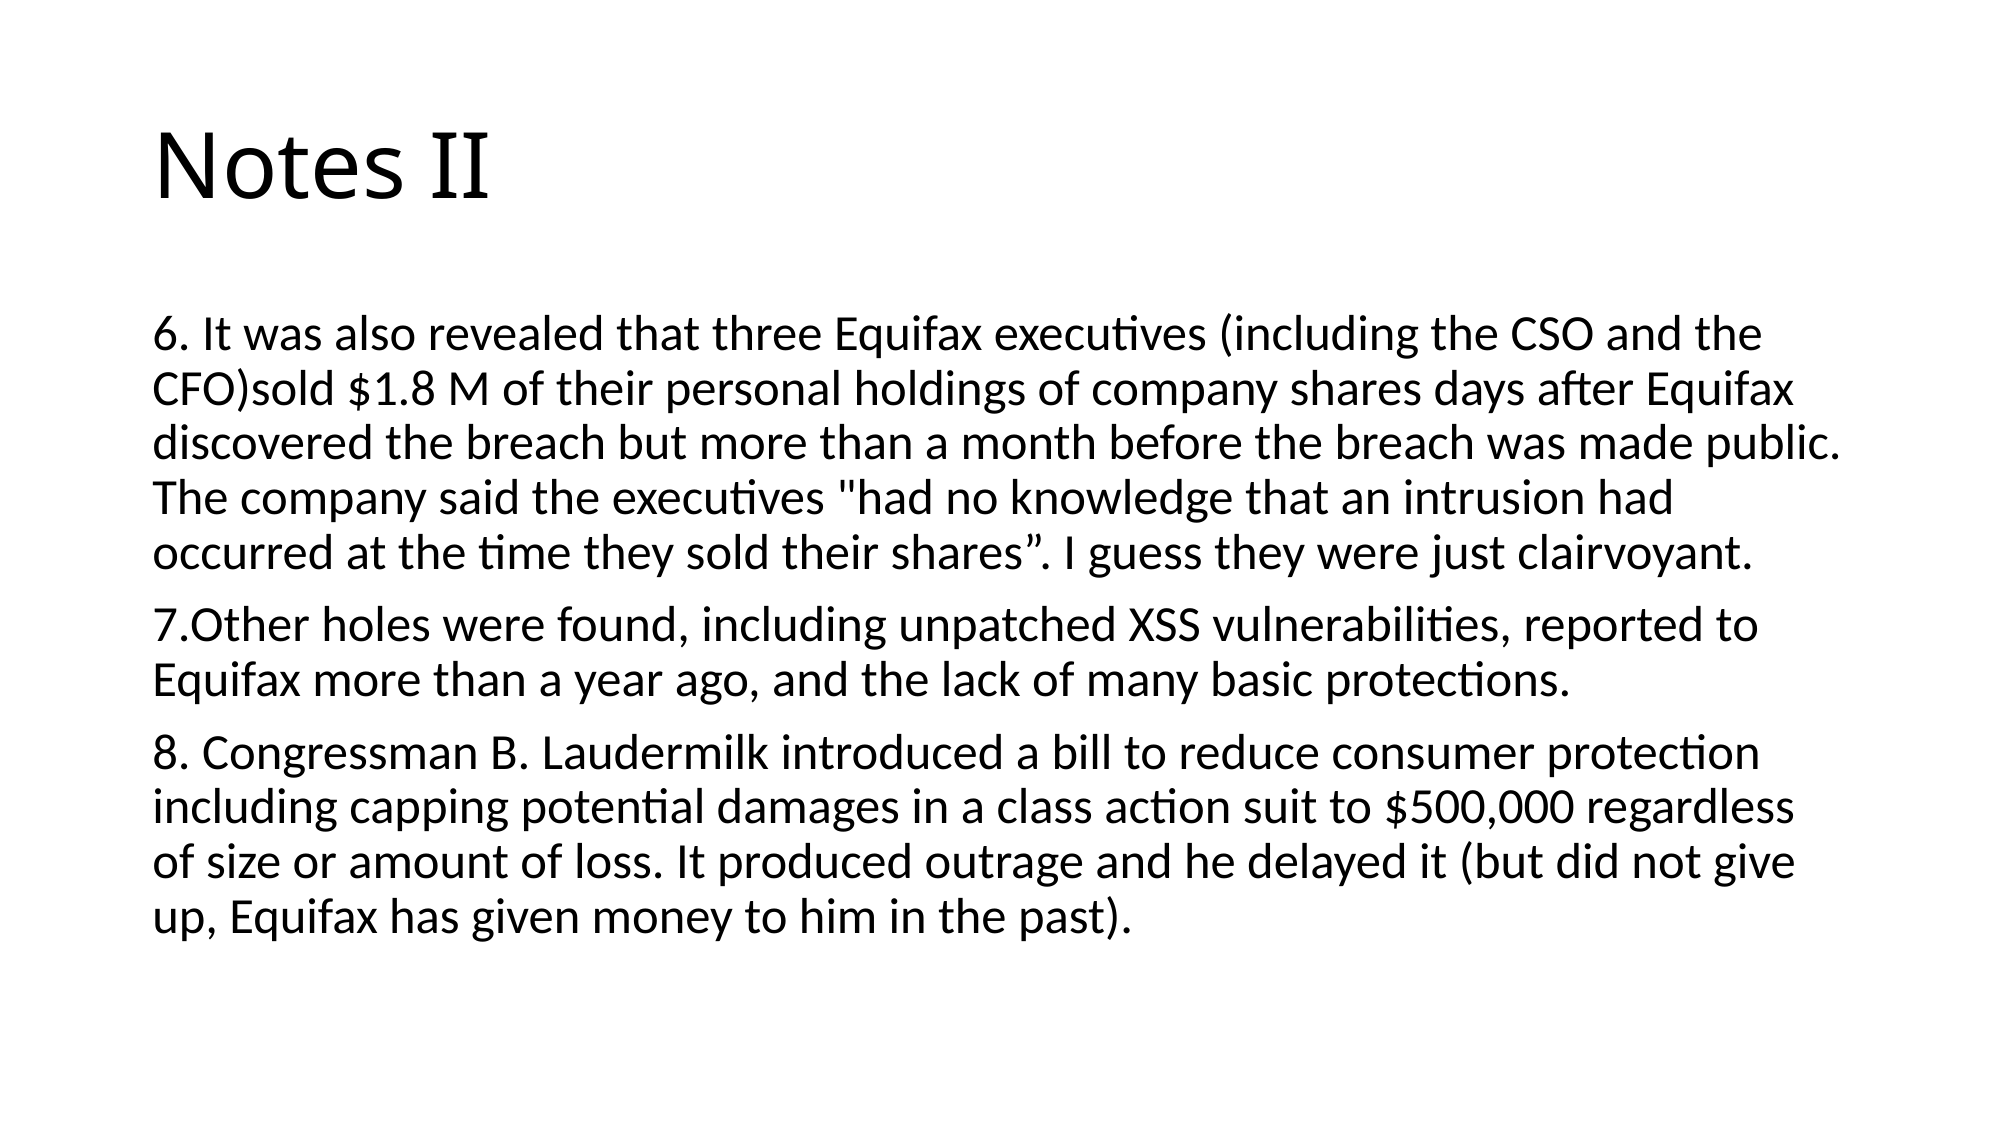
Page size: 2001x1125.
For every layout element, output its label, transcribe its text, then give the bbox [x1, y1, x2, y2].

list 6. It was also revealed that three Equifax executives (including the CSO and the CFO)sold $1.8 M of their personal holdings of company shares days after Equifax discovered the breach but more than a month before the breach was made public. The company said the executives "had no knowledge that an intrusion had occurred at the time they sold their shares”. I guess they were just clairvoyant. 7.Other holes were found, including unpatched XSS vulnerabilities, reported to Equifax more than a year ago, and the lack of many basic protections. 8. Congressman B. Laudermilk introduced a bill to reduce consumer protection including capping potential damages in a class action suit to $500,000 regardless of size or amount of loss. It produced outrage and he delayed it (but did not give up, Equifax has given money to him in the past). [137, 299, 1863, 1014]
title Notes II [137, 59, 1863, 278]
